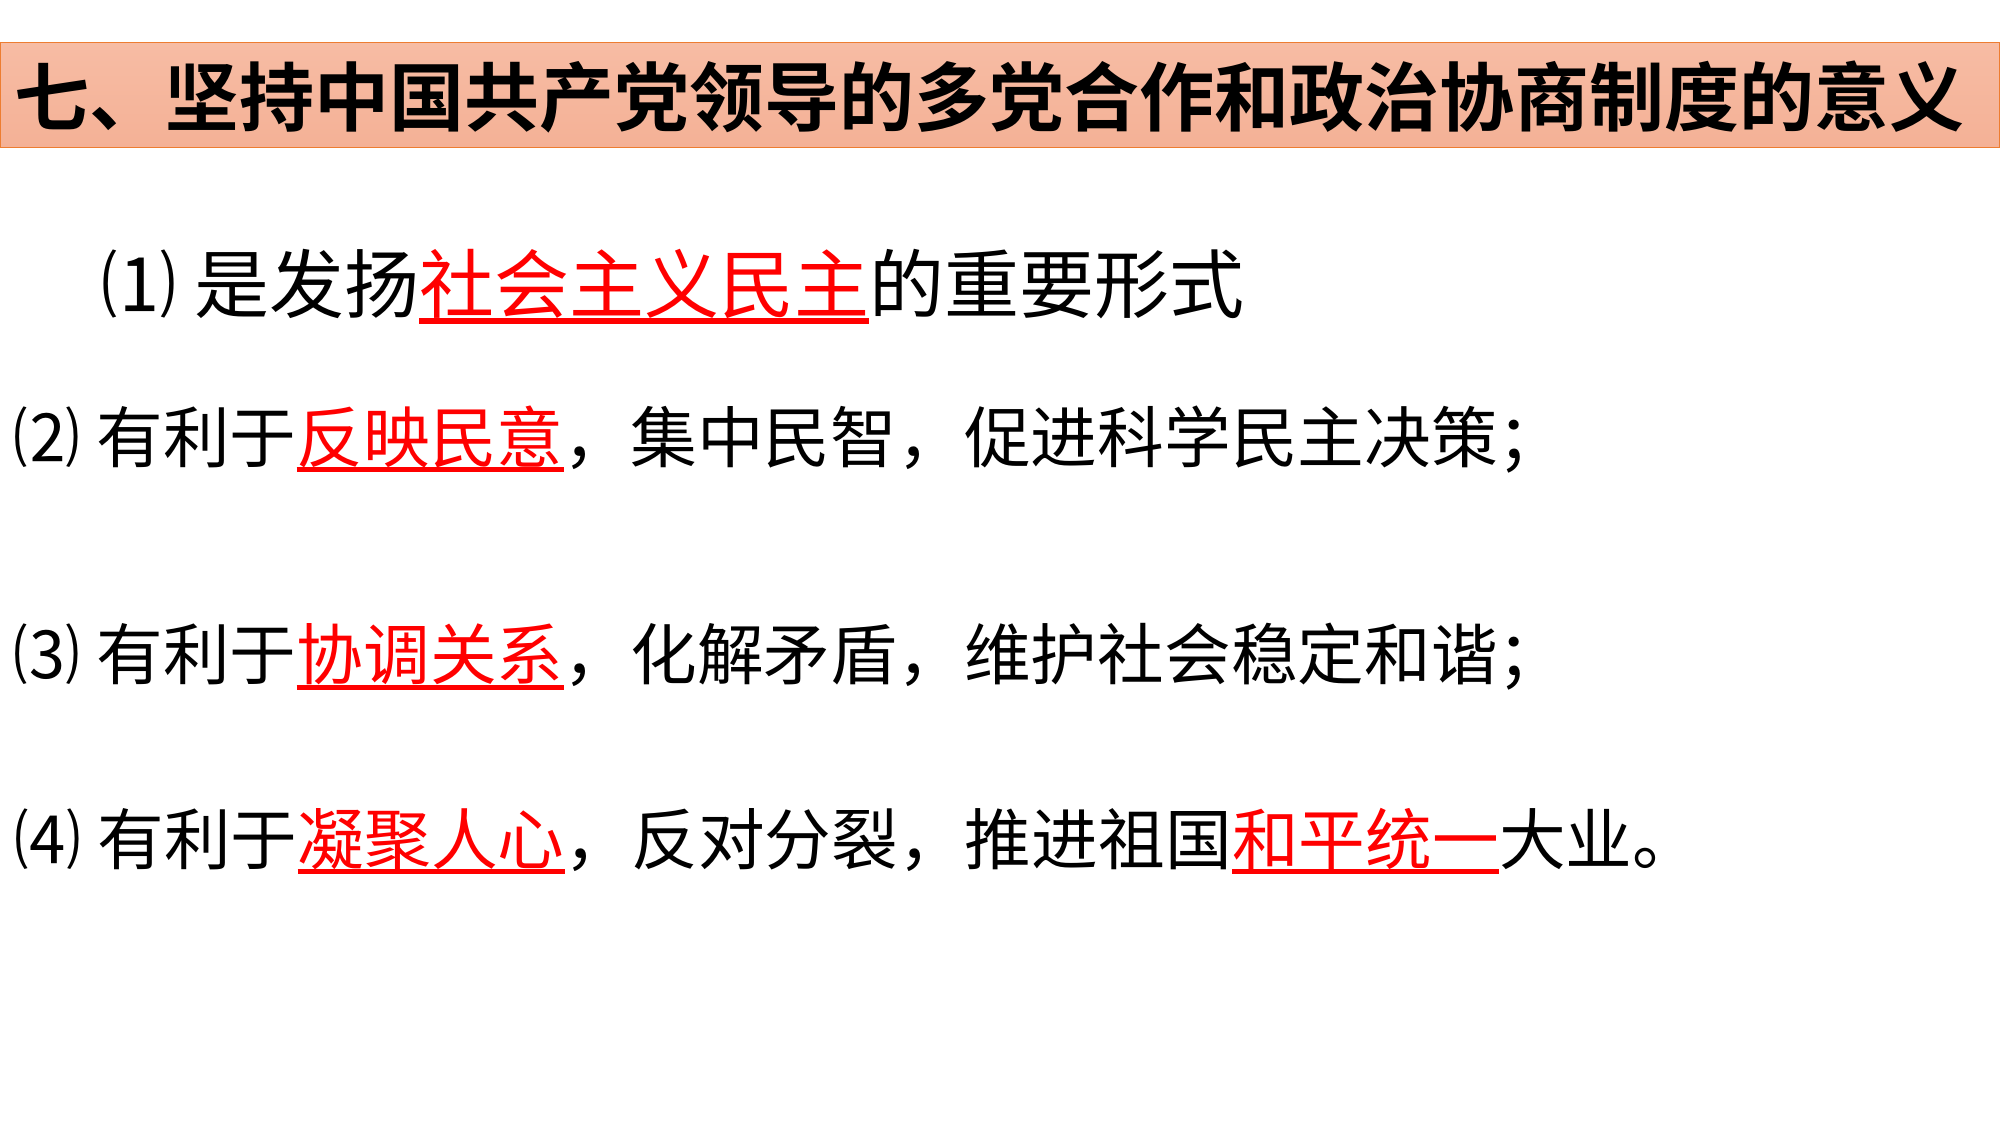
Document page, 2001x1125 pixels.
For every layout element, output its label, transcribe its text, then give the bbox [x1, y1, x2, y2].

text_box ⑷有利于凝聚人心，反对分裂，推进祖国和平统一大业。 [0, 766, 2000, 885]
text_box ⑵有利于反映民意，集中民智，促进科学民主决策； [0, 388, 1580, 483]
text_box ⑶有利于协调关系，化解矛盾，维护社会稳定和谐； [0, 605, 1580, 701]
text_box ⑴是发扬社会主义民主的重要形式 [86, 230, 1914, 335]
text_box 七、坚持中国共产党领导的多党合作和政治协商制度的意义 [0, 42, 2000, 148]
